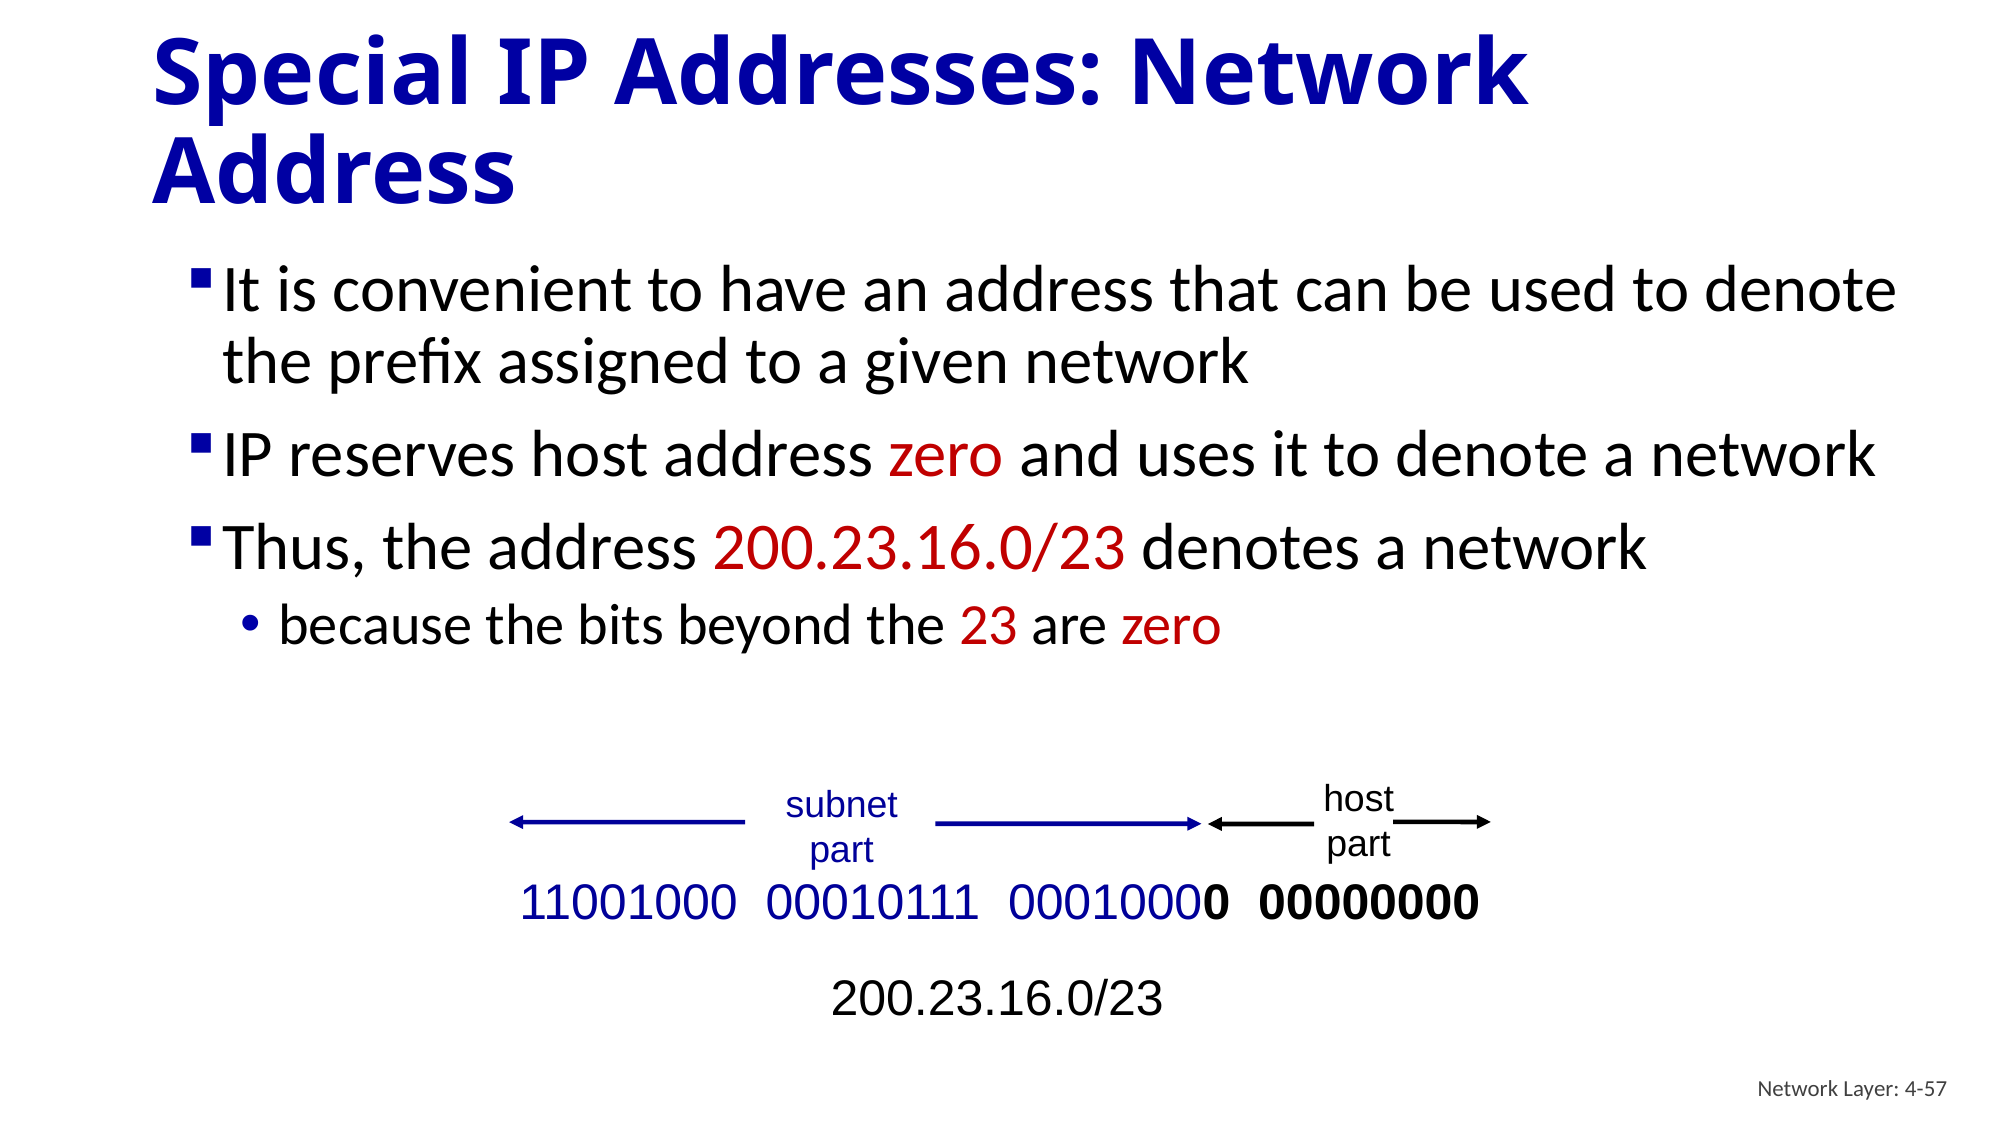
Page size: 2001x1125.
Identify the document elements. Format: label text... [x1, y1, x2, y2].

slide_number Network Layer: 4-57 [1512, 1056, 1963, 1117]
text_box It is convenient to have an address that can be used to denote the prefix assigned to a given network IP reserves host address zero and uses it to denote a network Thus, the address 200.23.16.0/23 denotes a network because the bits beyond the 23 are zero [149, 246, 1970, 1057]
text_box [497, 766, 1503, 1034]
title Special IP Addresses: Network Address [137, 51, 1863, 198]
